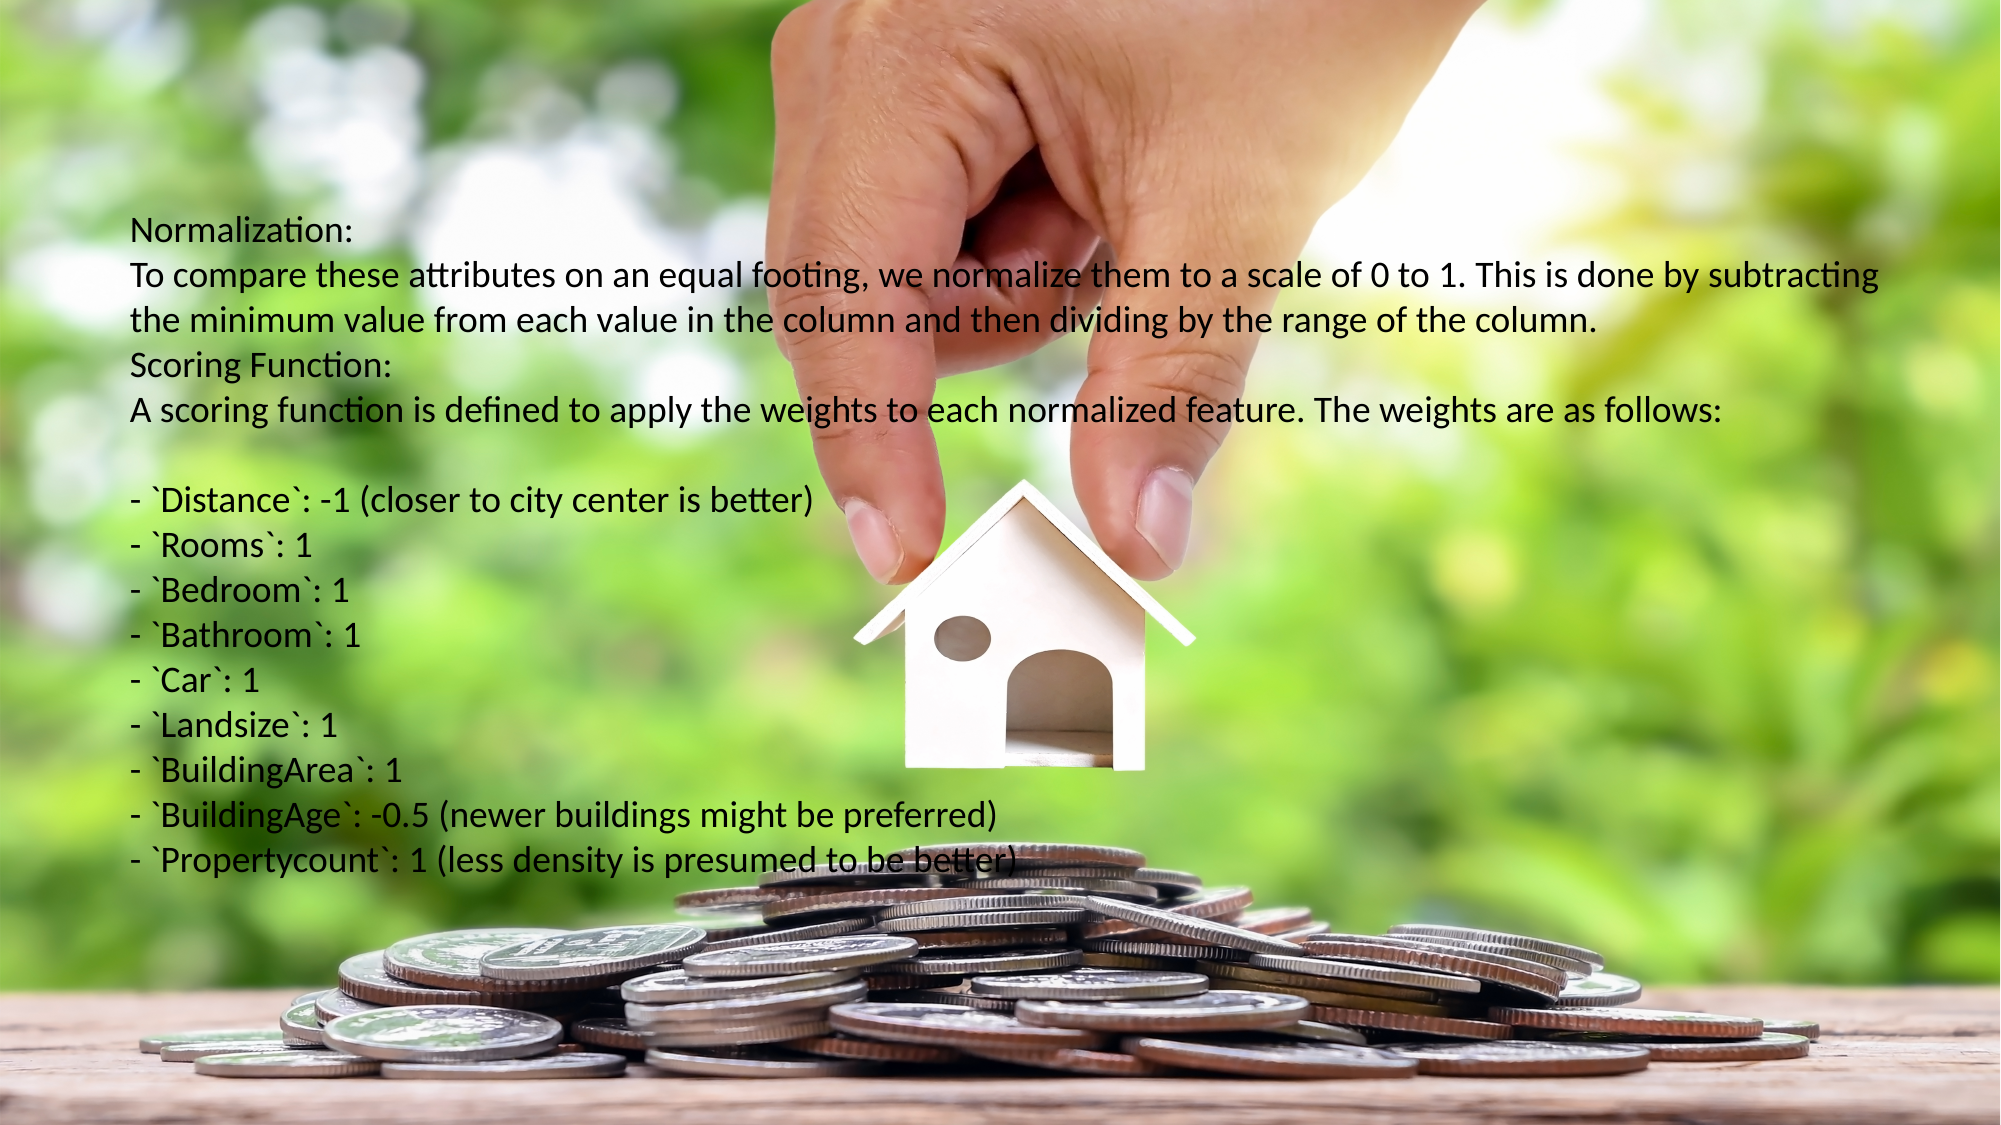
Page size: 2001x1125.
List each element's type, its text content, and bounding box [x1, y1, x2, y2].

picture [0, 0, 2001, 1125]
text_box Normalization: To compare these attributes on an equal footing, we normalize them to a scale of 0 to 1. This is done by subtracting the minimum value from each value in the column and then dividing by the range of the column. Scoring Function: A scoring function is defined to apply the weights to each normalized feature. The weights are as follows: - `Distance`: -1 (closer to city center is better) - `Rooms`: 1 - `Bedroom`: 1 - `Bathroom`: 1 - `Car`: 1 - `Landsize`: 1 - `BuildingArea`: 1 - `BuildingAge`: -0.5 (newer buildings might be preferred) - `Propertycount`: 1 (less density is presumed to be better) [115, 197, 1904, 888]
